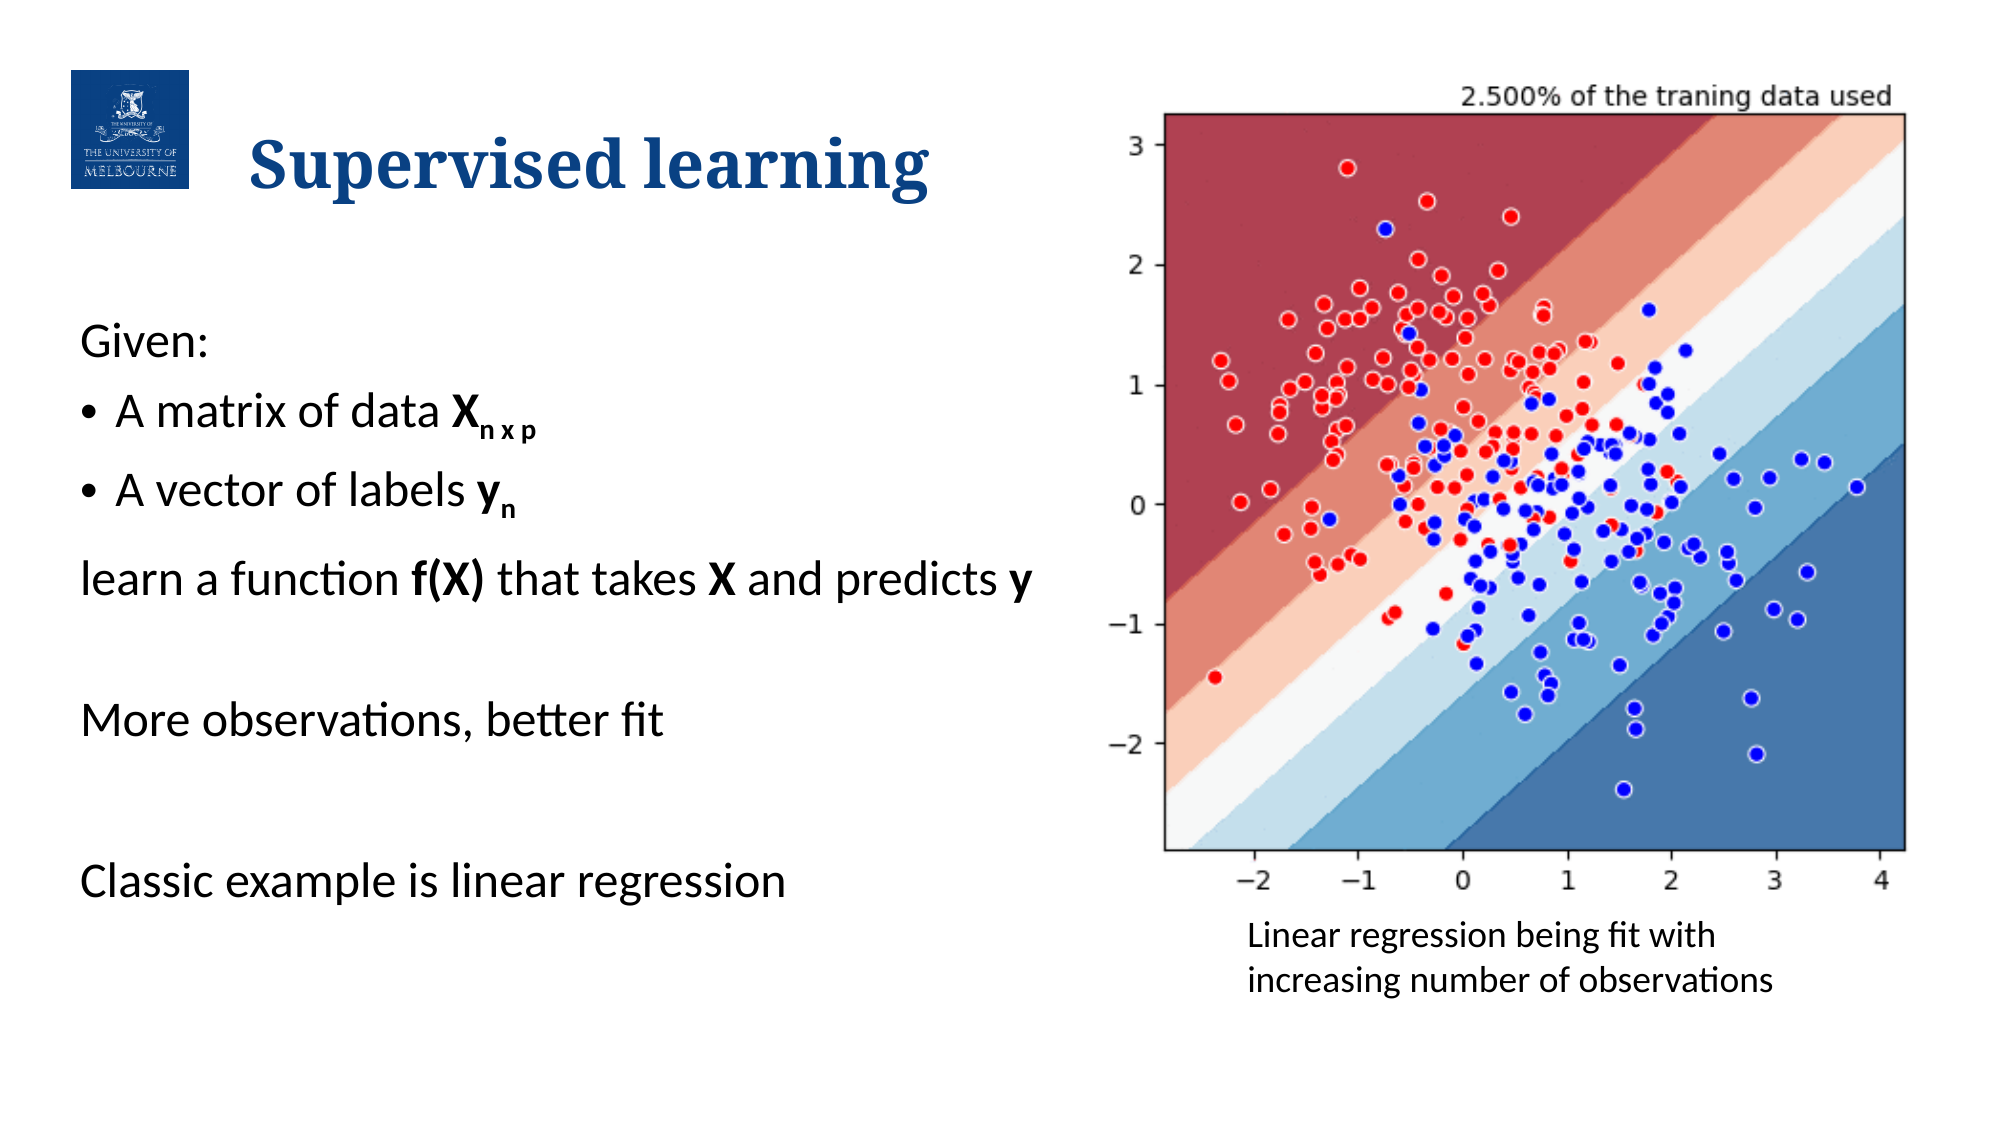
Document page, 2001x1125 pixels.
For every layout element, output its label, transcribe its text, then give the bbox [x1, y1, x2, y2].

picture [1044, 0, 2000, 955]
title Supervised learning [234, 64, 1044, 211]
text_box Linear regression being fit with increasing number of observations [1232, 955, 1813, 1008]
picture [71, 70, 189, 189]
